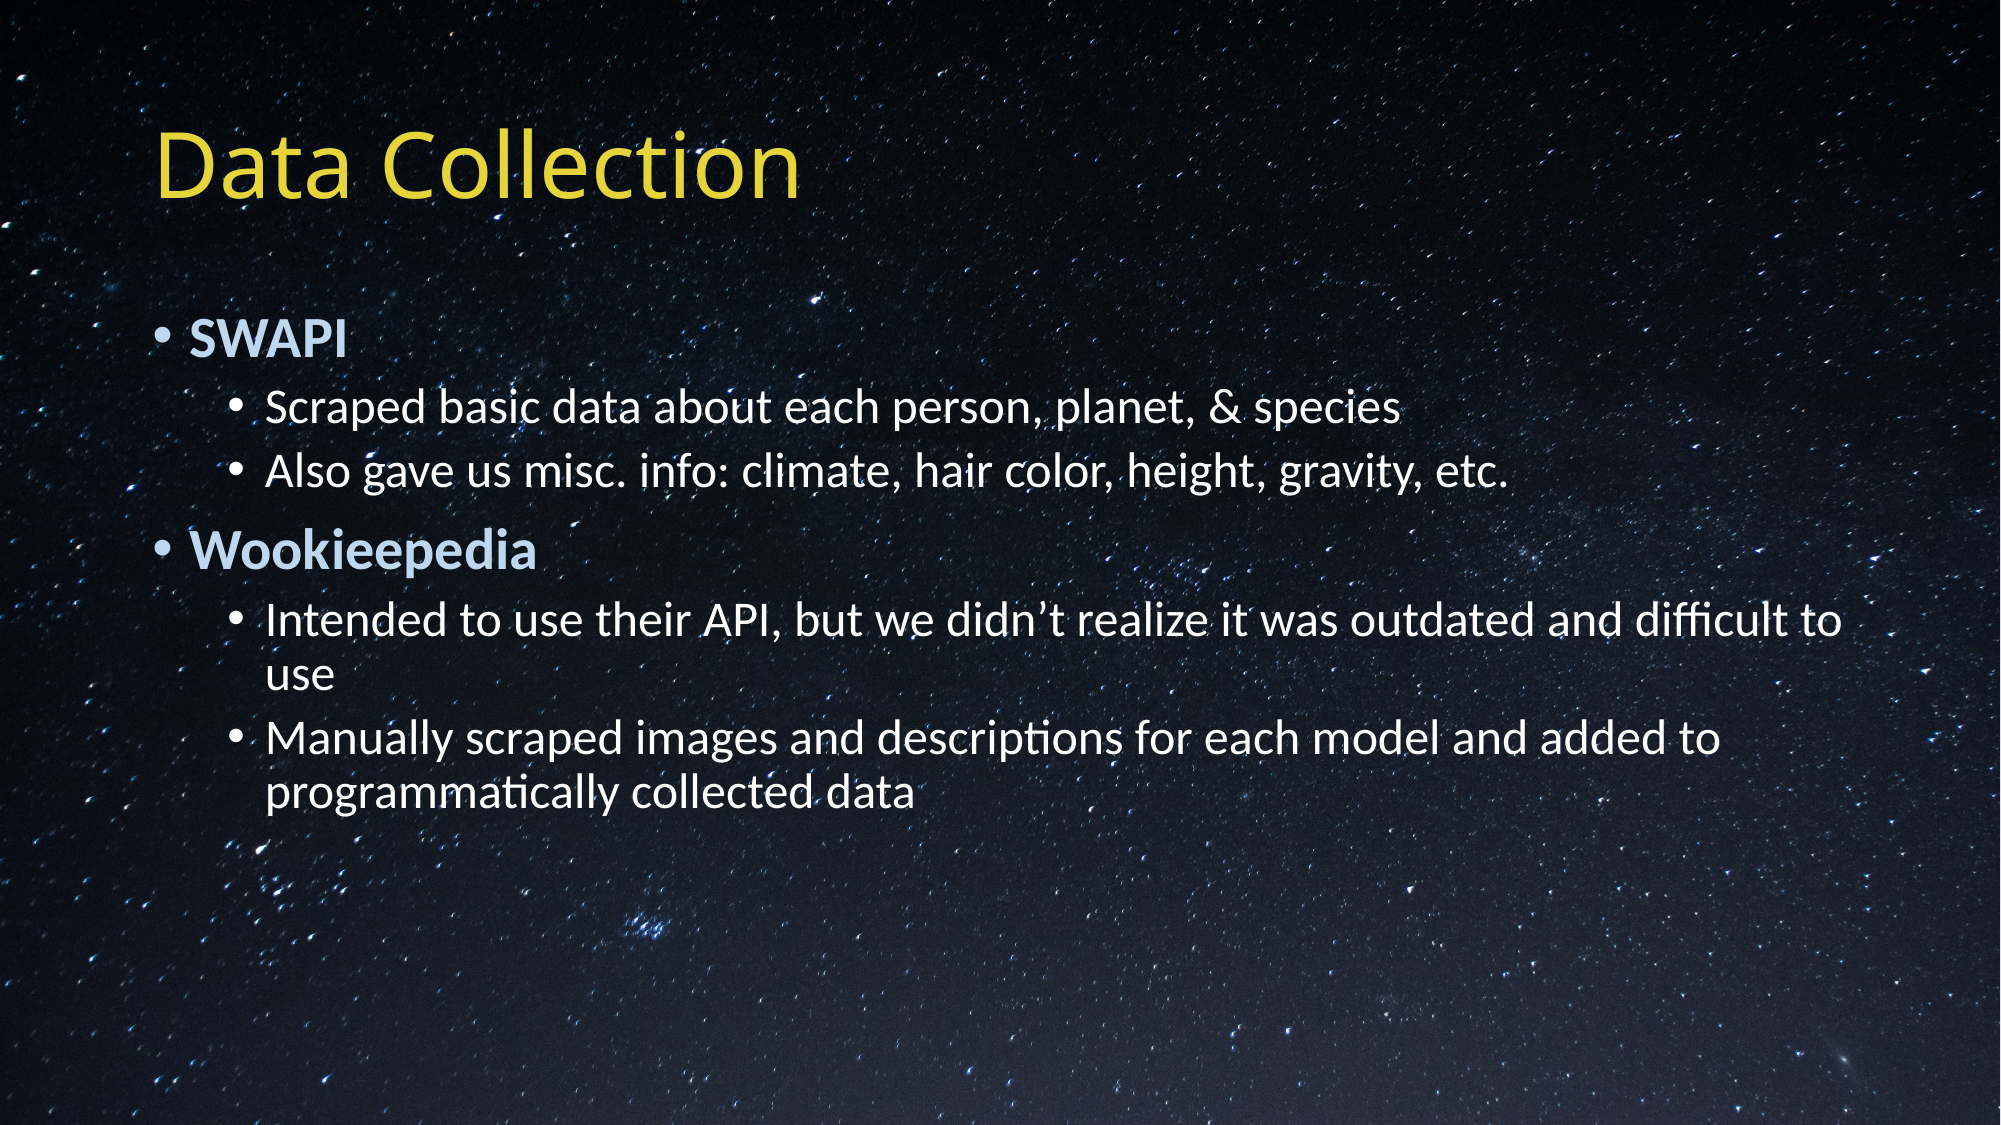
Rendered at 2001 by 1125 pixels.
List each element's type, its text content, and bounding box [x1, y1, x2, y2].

picture [0, 0, 2001, 1125]
list SWAPI Scraped basic data about each person, planet, & species Also gave us misc. info: climate, hair color, height, gravity, etc. Wookieepedia Intended to use their API, but we didn’t realize it was outdated and difficult to use Manually scraped images and descriptions for each model and added to programmatically collected data [137, 299, 1863, 1014]
title Data Collection [137, 59, 1863, 278]
